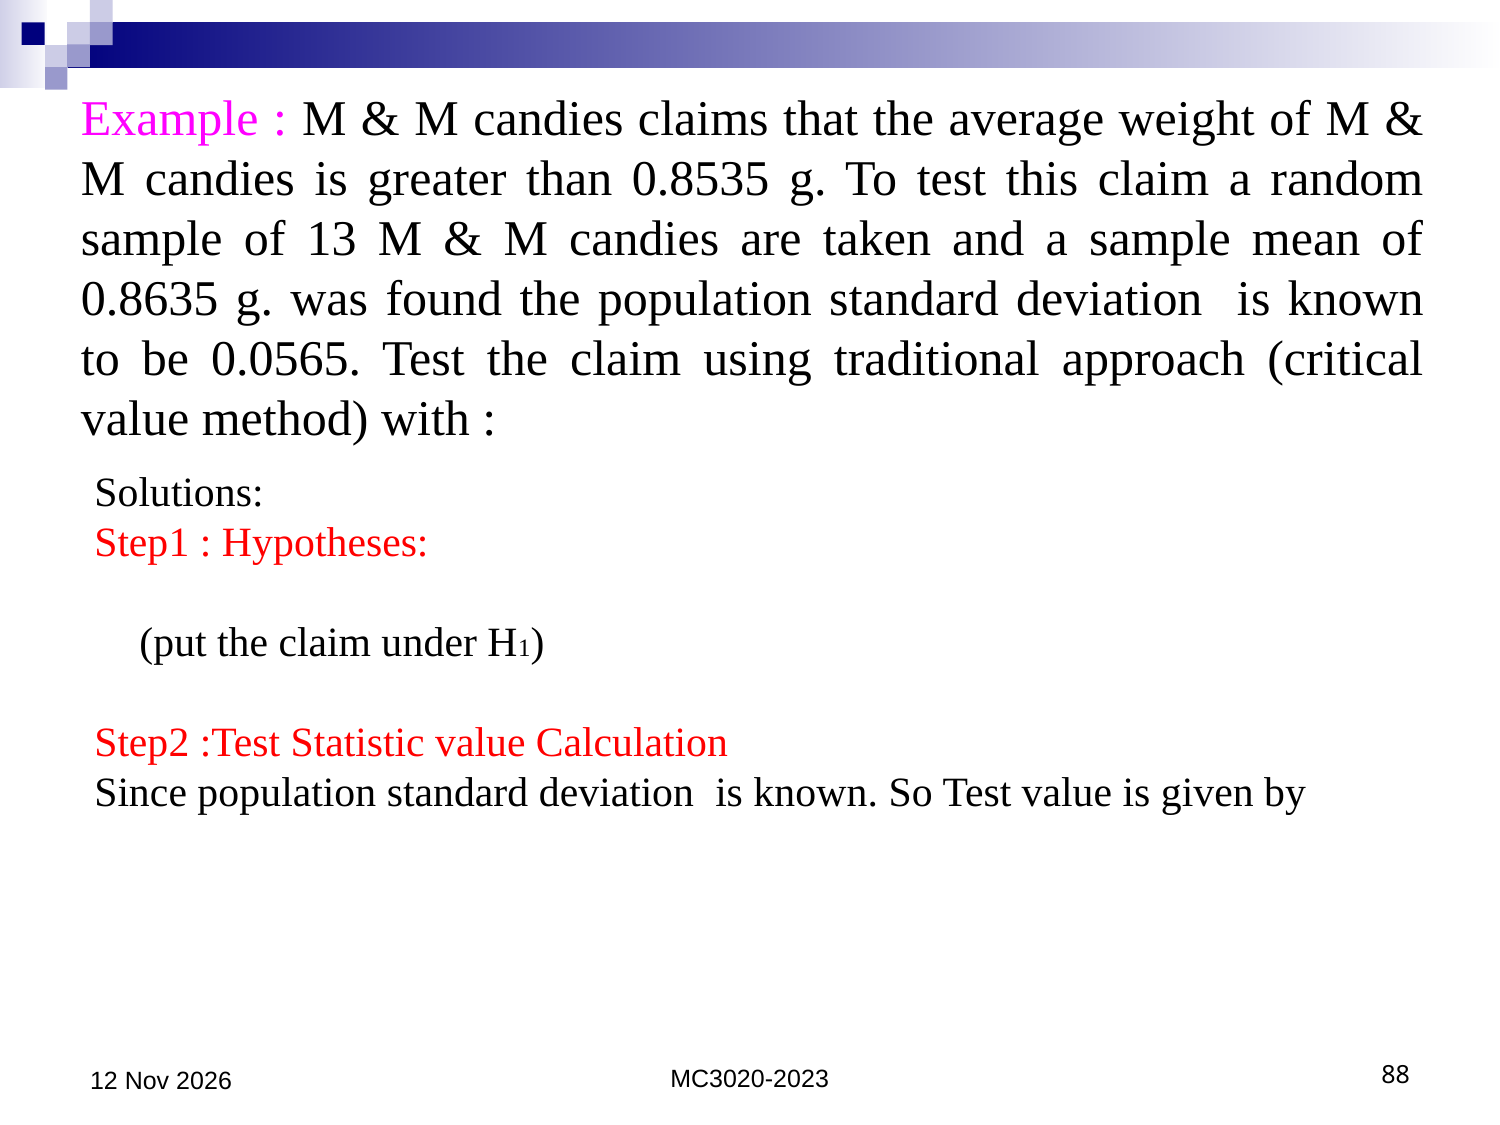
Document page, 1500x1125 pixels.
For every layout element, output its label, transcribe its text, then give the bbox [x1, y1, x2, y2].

slide_number 26-May-23 [75, 1024, 425, 1103]
slide_number 88 [1074, 1025, 1425, 1100]
footer MC3020-2023 [512, 1025, 988, 1100]
